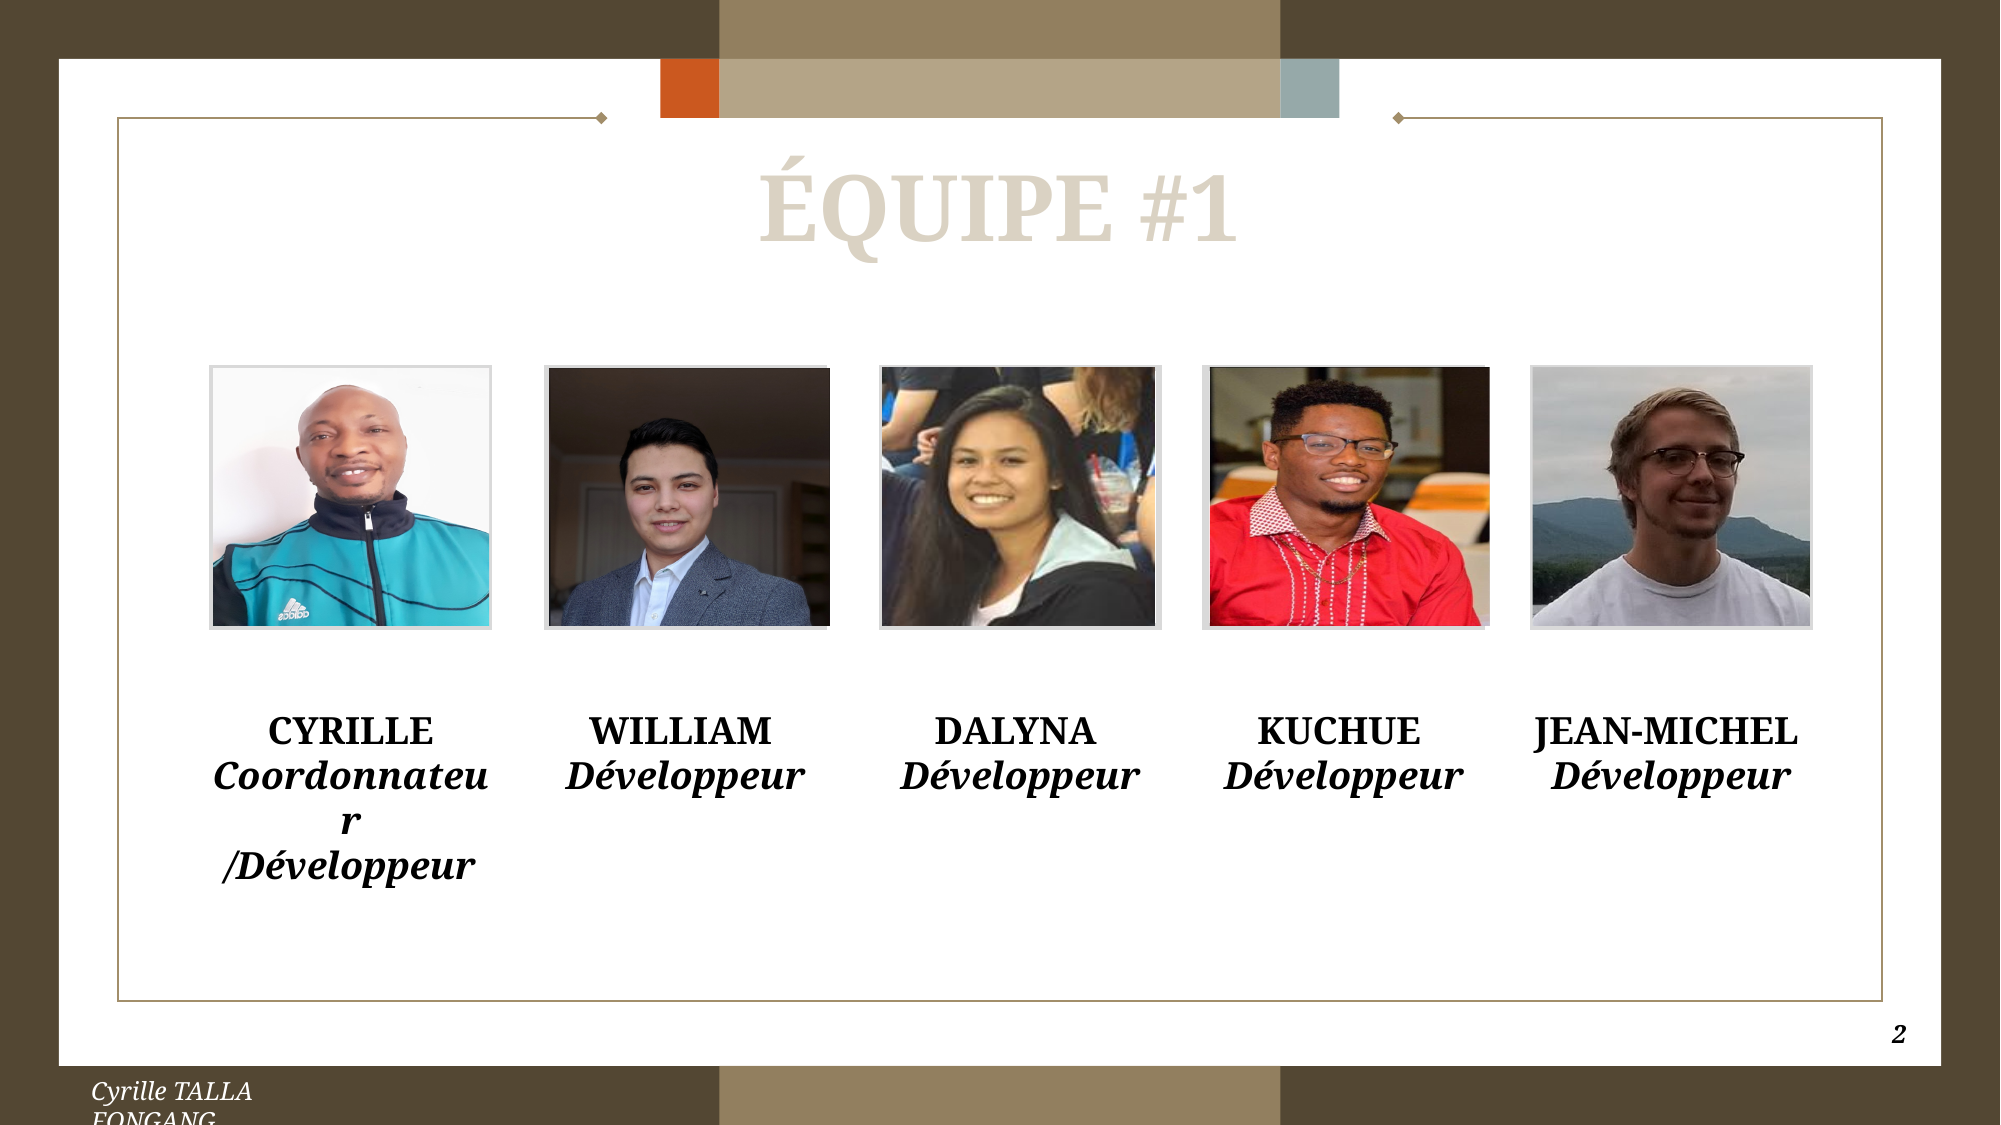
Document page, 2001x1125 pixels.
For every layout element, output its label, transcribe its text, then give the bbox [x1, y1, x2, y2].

text_box KUCHUE Développeur [1205, 707, 1483, 877]
text_box WILLIAM Développeur [547, 707, 824, 877]
text_box [1155, 367, 1159, 627]
picture [213, 368, 490, 627]
picture [1209, 367, 1490, 626]
text_box Cyrille TALLA FONGANG [76, 1060, 386, 1116]
text_box DALYNA Développeur [882, 707, 1159, 877]
text_box Jean-Michel Développeur [1533, 707, 1810, 877]
text_box [1205, 367, 1483, 627]
picture [549, 368, 830, 627]
text_box Cyrille Coordonnateur /Développeur [212, 707, 490, 877]
slide_number 2 [1471, 1023, 1922, 1048]
picture [1532, 367, 1810, 626]
picture [882, 367, 1155, 627]
title ÉQUIPE #1 [137, 146, 1863, 278]
